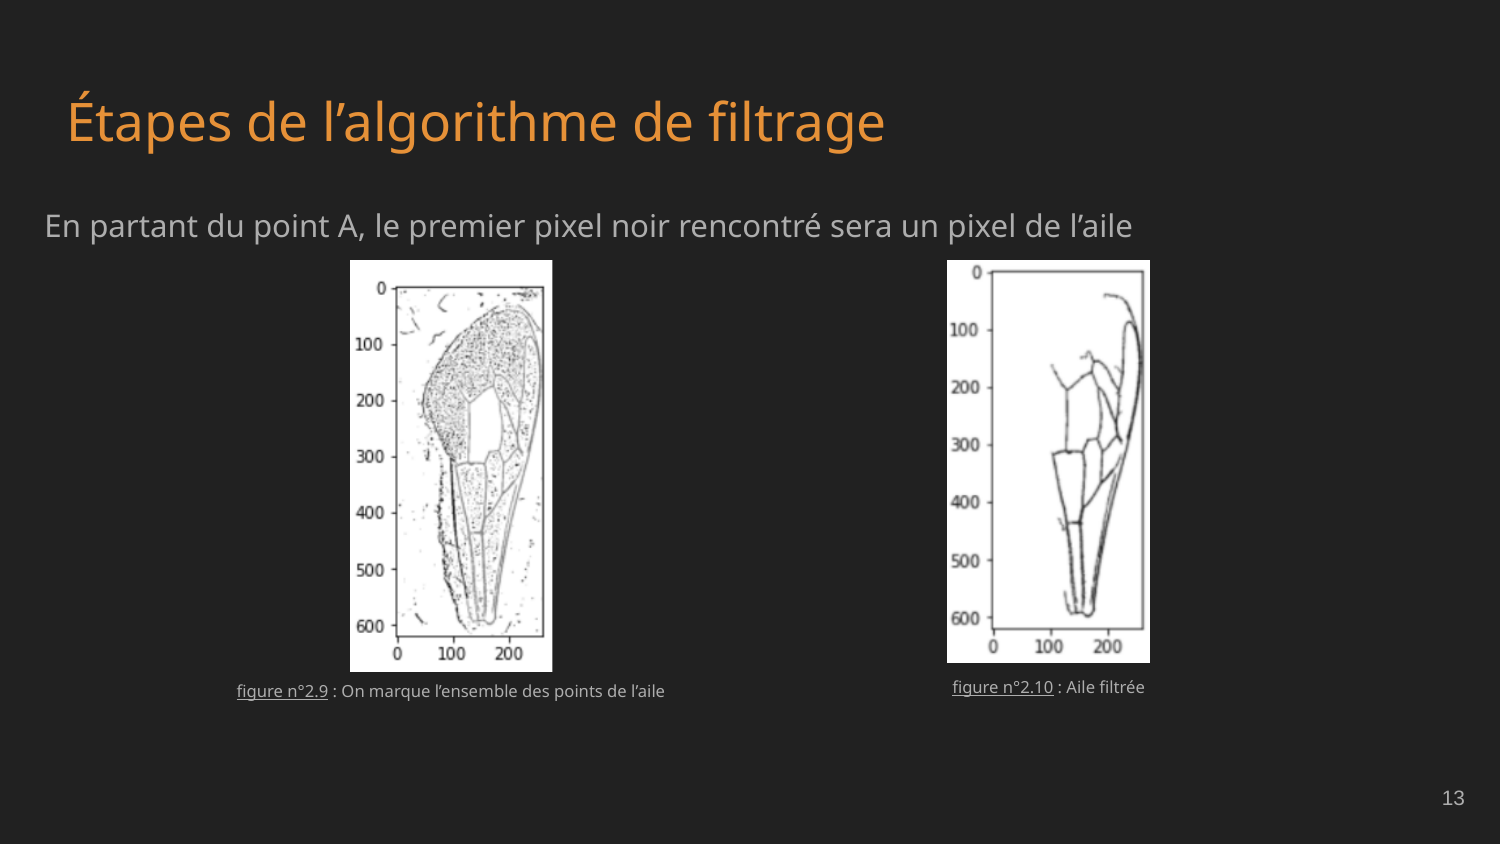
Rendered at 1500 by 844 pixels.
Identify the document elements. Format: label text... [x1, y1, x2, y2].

slide_number ‹#› [1389, 764, 1480, 830]
title Étapes de l’algorithme de filtrage [51, 72, 1449, 167]
picture [947, 260, 1151, 663]
list En partant du point A, le premier pixel noir rencontré sera un pixel de l’aile [29, 185, 1471, 747]
text_box figure n°2.10 : Aile filtrée [793, 666, 1305, 707]
picture [349, 260, 553, 672]
text_box figure n°2.9 : On marque l’ensemble des points de l’aile [195, 671, 707, 712]
